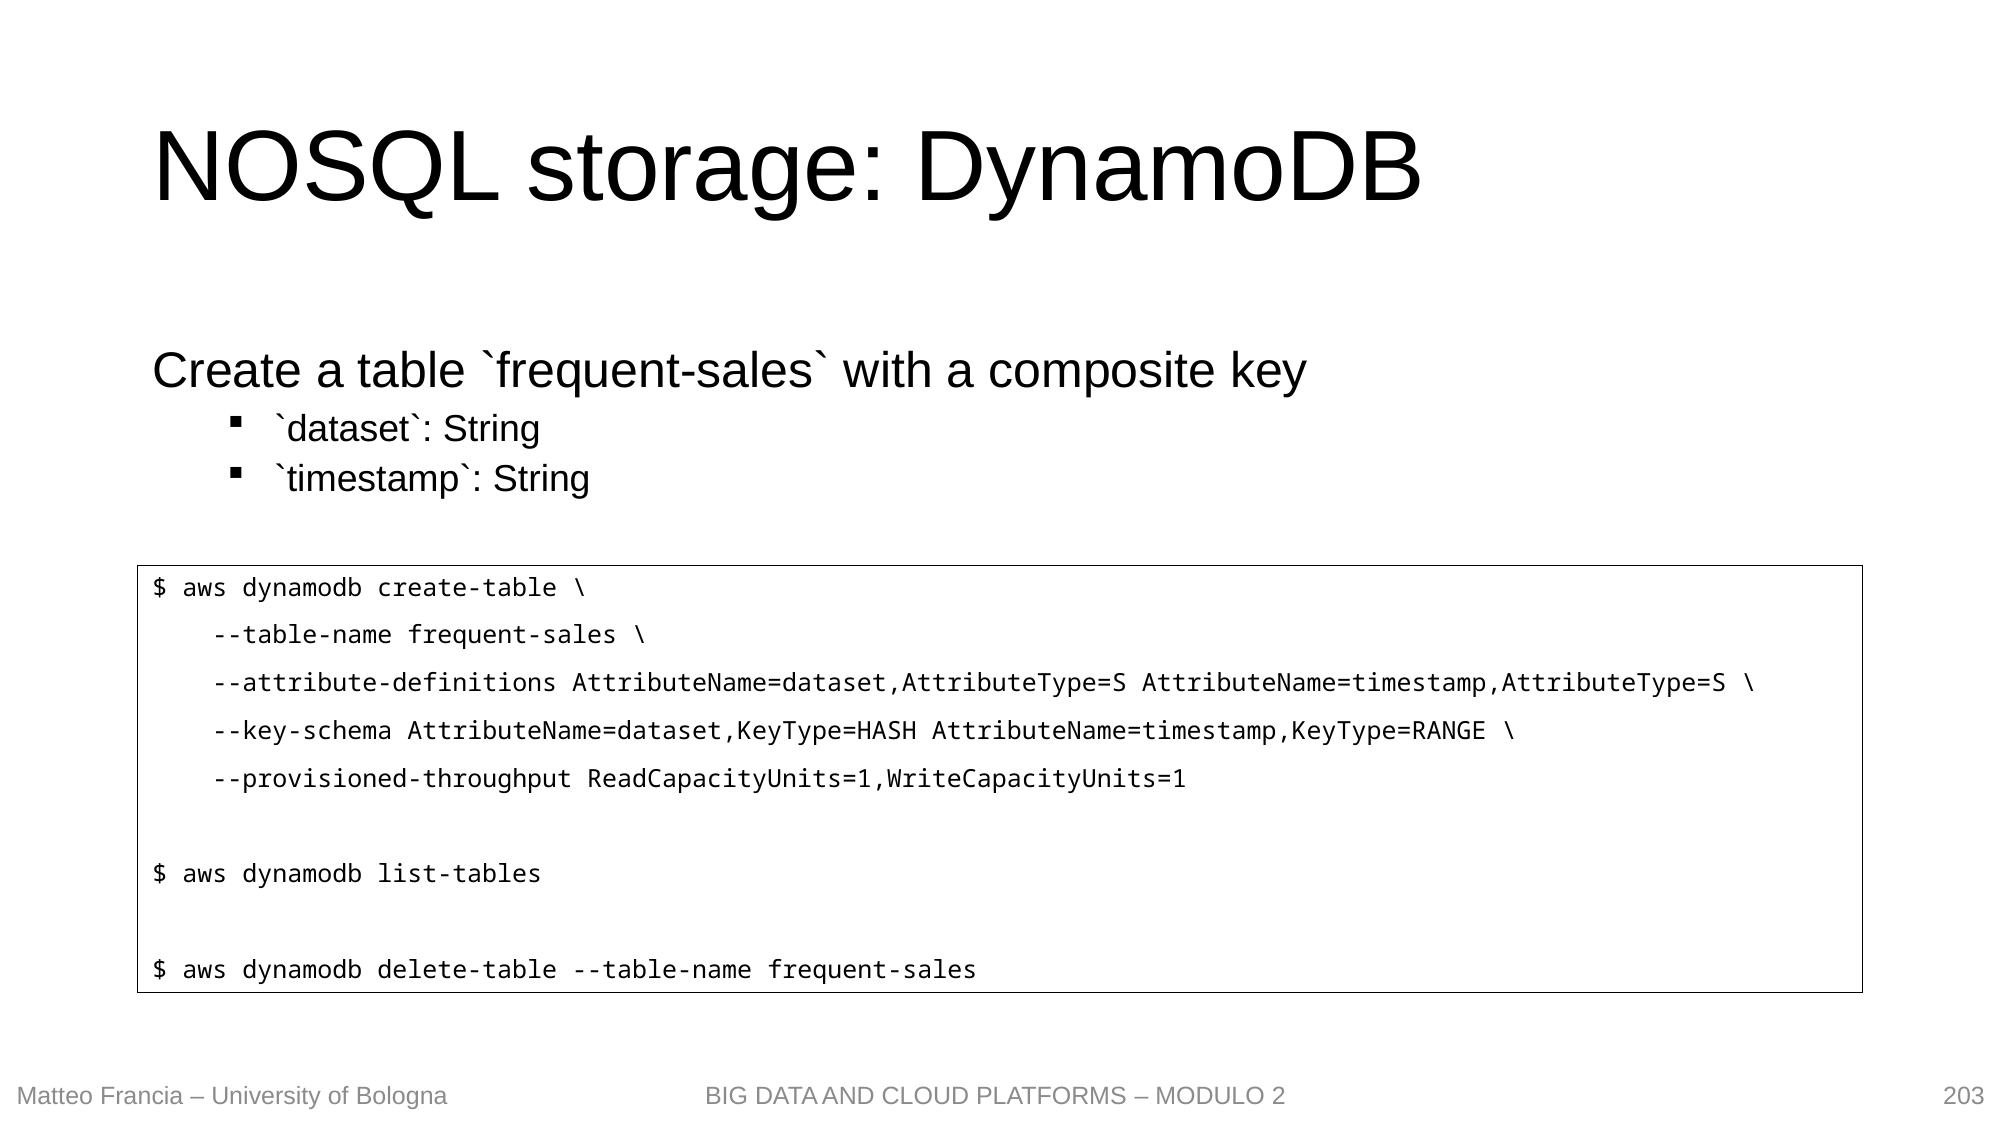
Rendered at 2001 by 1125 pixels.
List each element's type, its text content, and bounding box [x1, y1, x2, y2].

slide_number 203 [1550, 1065, 2000, 1125]
list $ aws dynamodb create-table \ --table-name frequent-sales \ --attribute-definitions AttributeName=dataset,AttributeType=S AttributeName=timestamp,AttributeType=S \ --key-schema AttributeName=dataset,KeyType=HASH AttributeName=timestamp,KeyType=RANGE \ --provisioned-throughput ReadCapacityUnits=1,WriteCapacityUnits=1 $ aws dynamodb list-tables $ aws dynamodb delete-table --table-name frequent-sales [137, 566, 1863, 993]
title NOSQL storage: DynamoDB [137, 59, 1863, 278]
list Create a table `frequent-sales` with a composite key `dataset`: String `timestamp`: String [137, 278, 1863, 566]
footer Matteo Francia – University of Bologna [0, 1065, 466, 1125]
